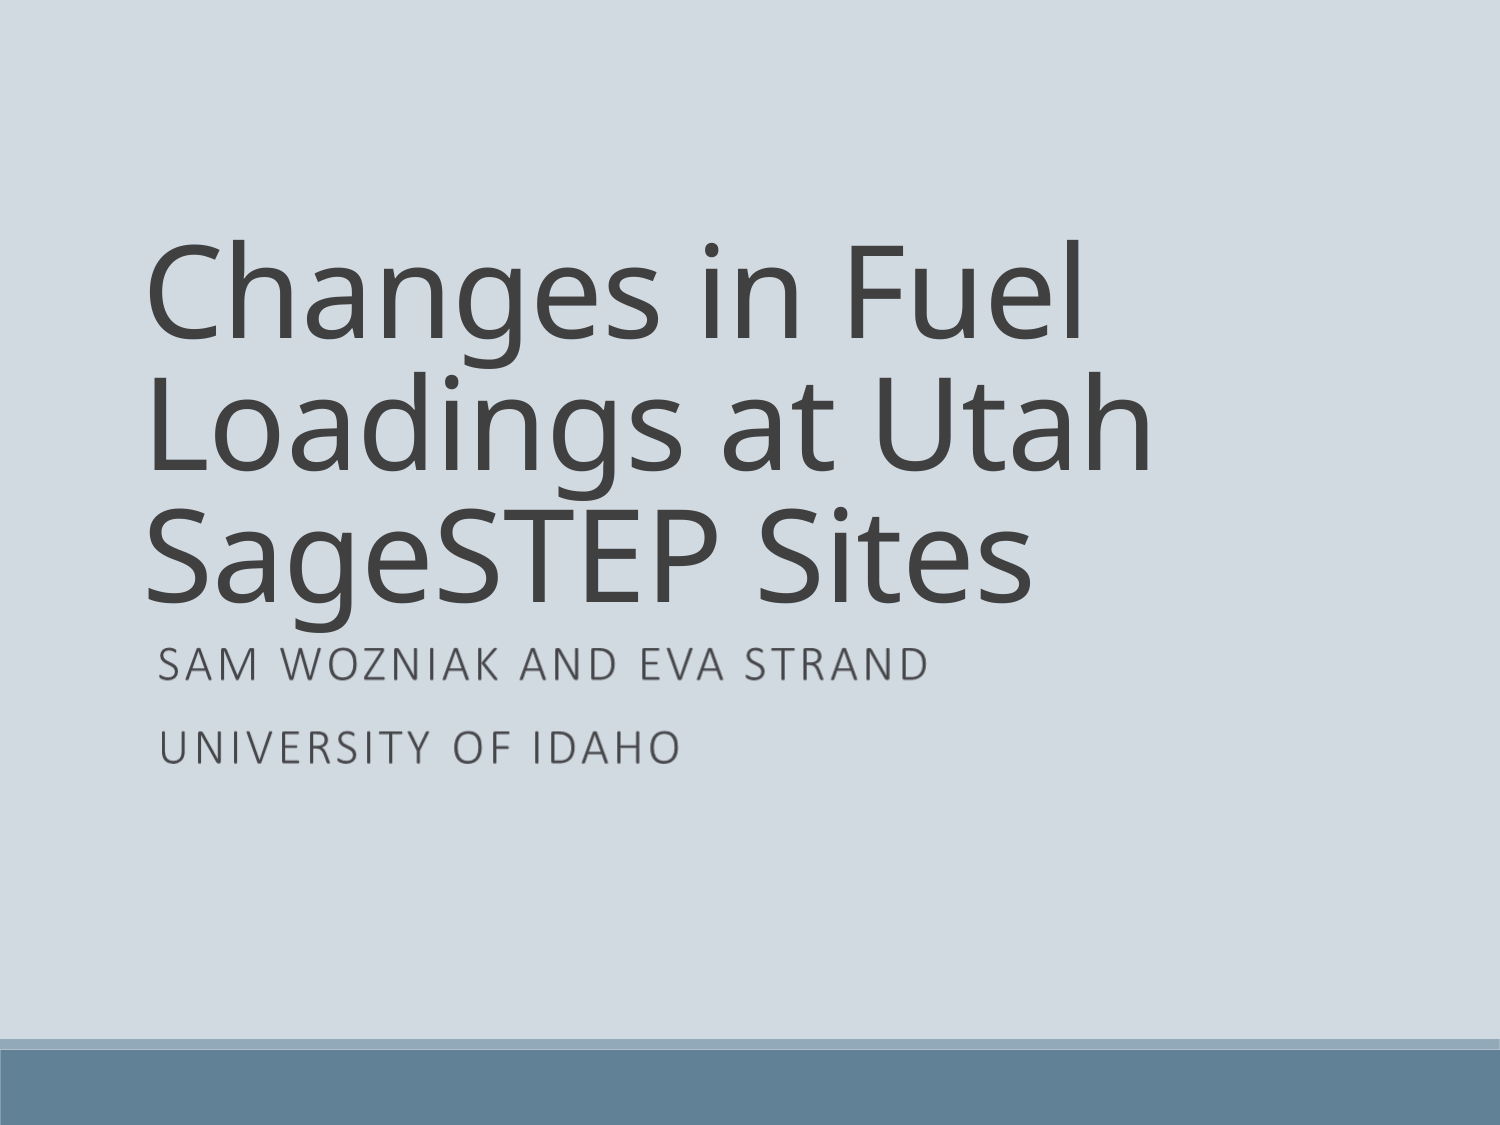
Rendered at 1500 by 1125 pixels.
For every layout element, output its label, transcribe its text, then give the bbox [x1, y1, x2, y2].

text_box Changes in Fuel Loadings at Utah SageSTEP Sites [127, 198, 1400, 784]
picture [126, 616, 1382, 819]
